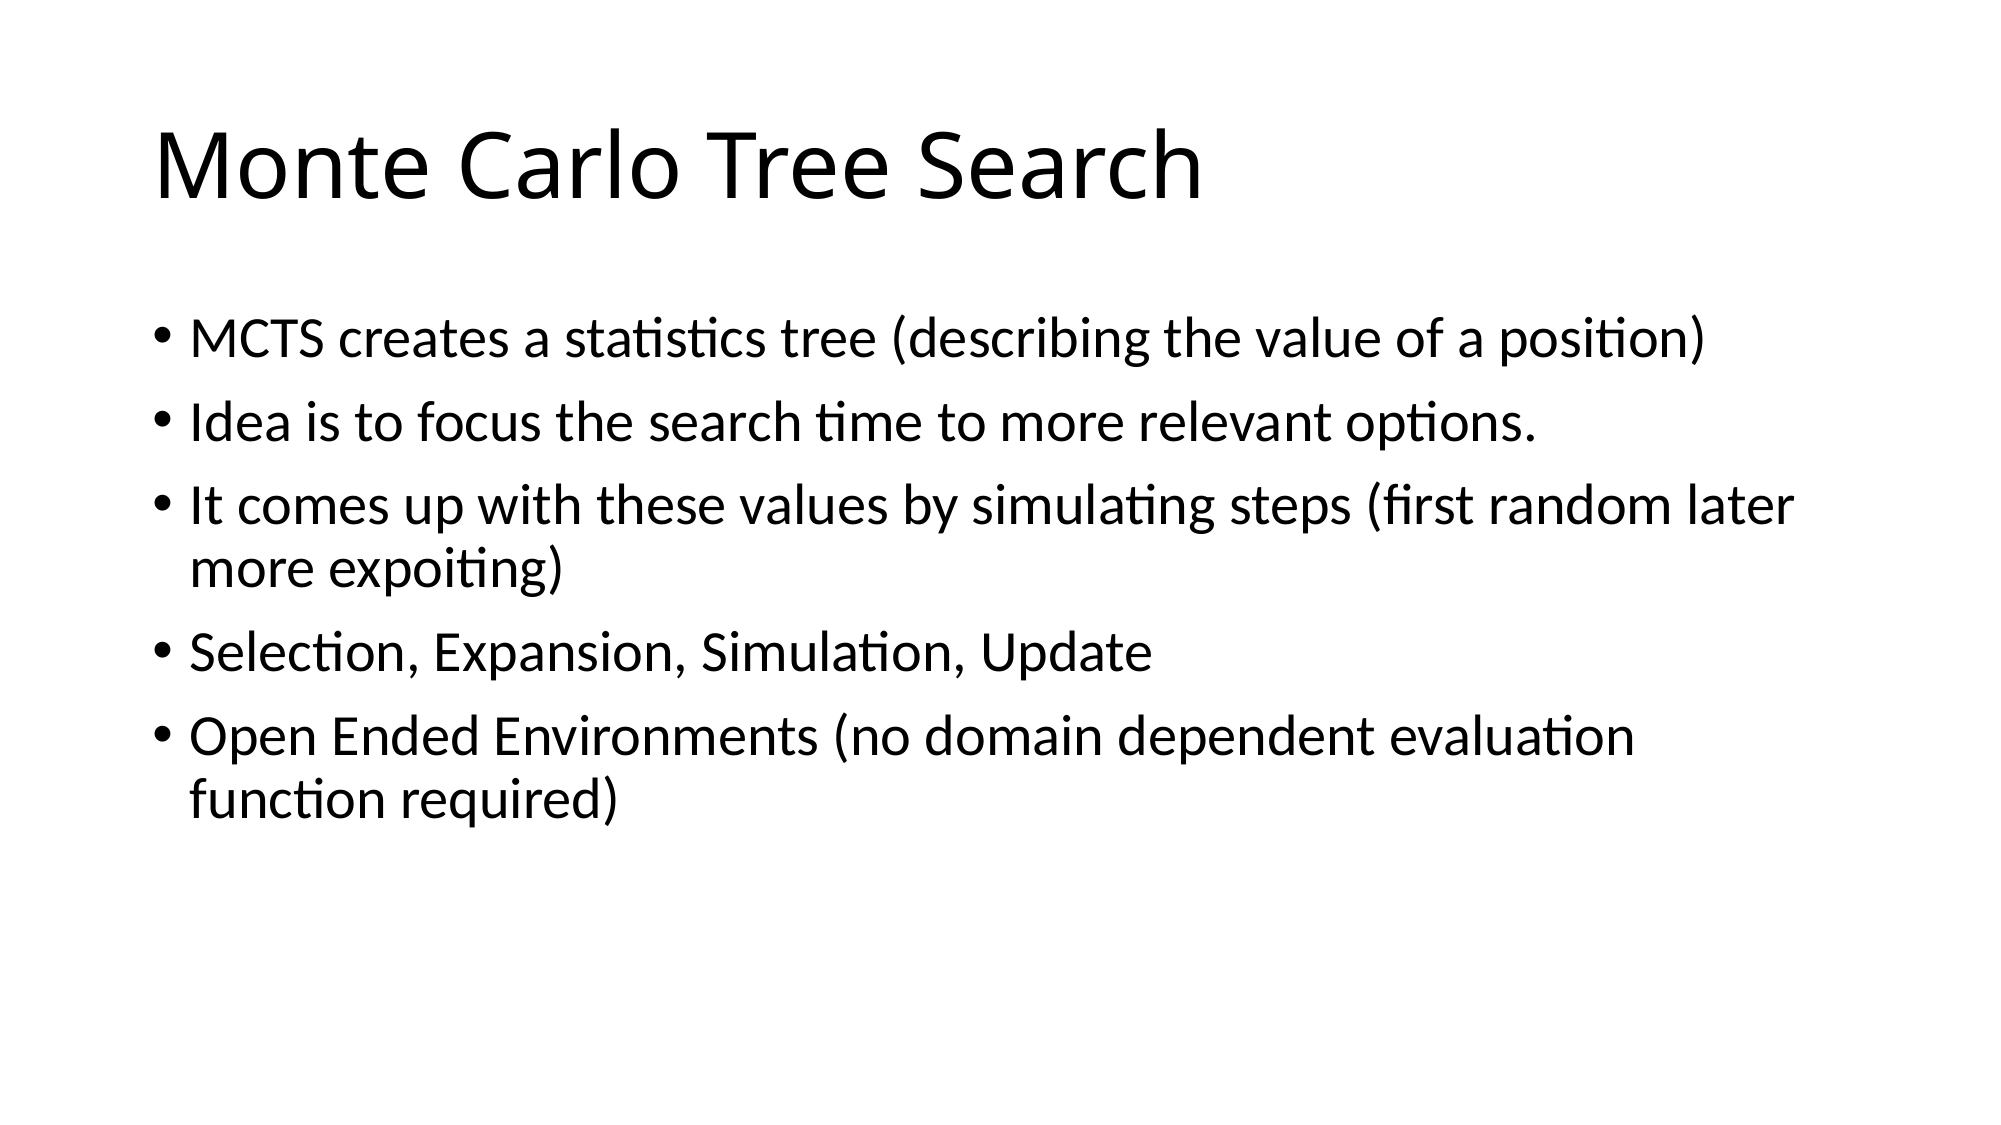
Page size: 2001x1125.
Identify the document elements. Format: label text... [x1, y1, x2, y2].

list MCTS creates a statistics tree (describing the value of a position) Idea is to focus the search time to more relevant options. It comes up with these values by simulating steps (first random later more expoiting) Selection, Expansion, Simulation, Update Open Ended Environments (no domain dependent evaluation function required) [137, 299, 1863, 1014]
title Monte Carlo Tree Search [137, 59, 1863, 278]
